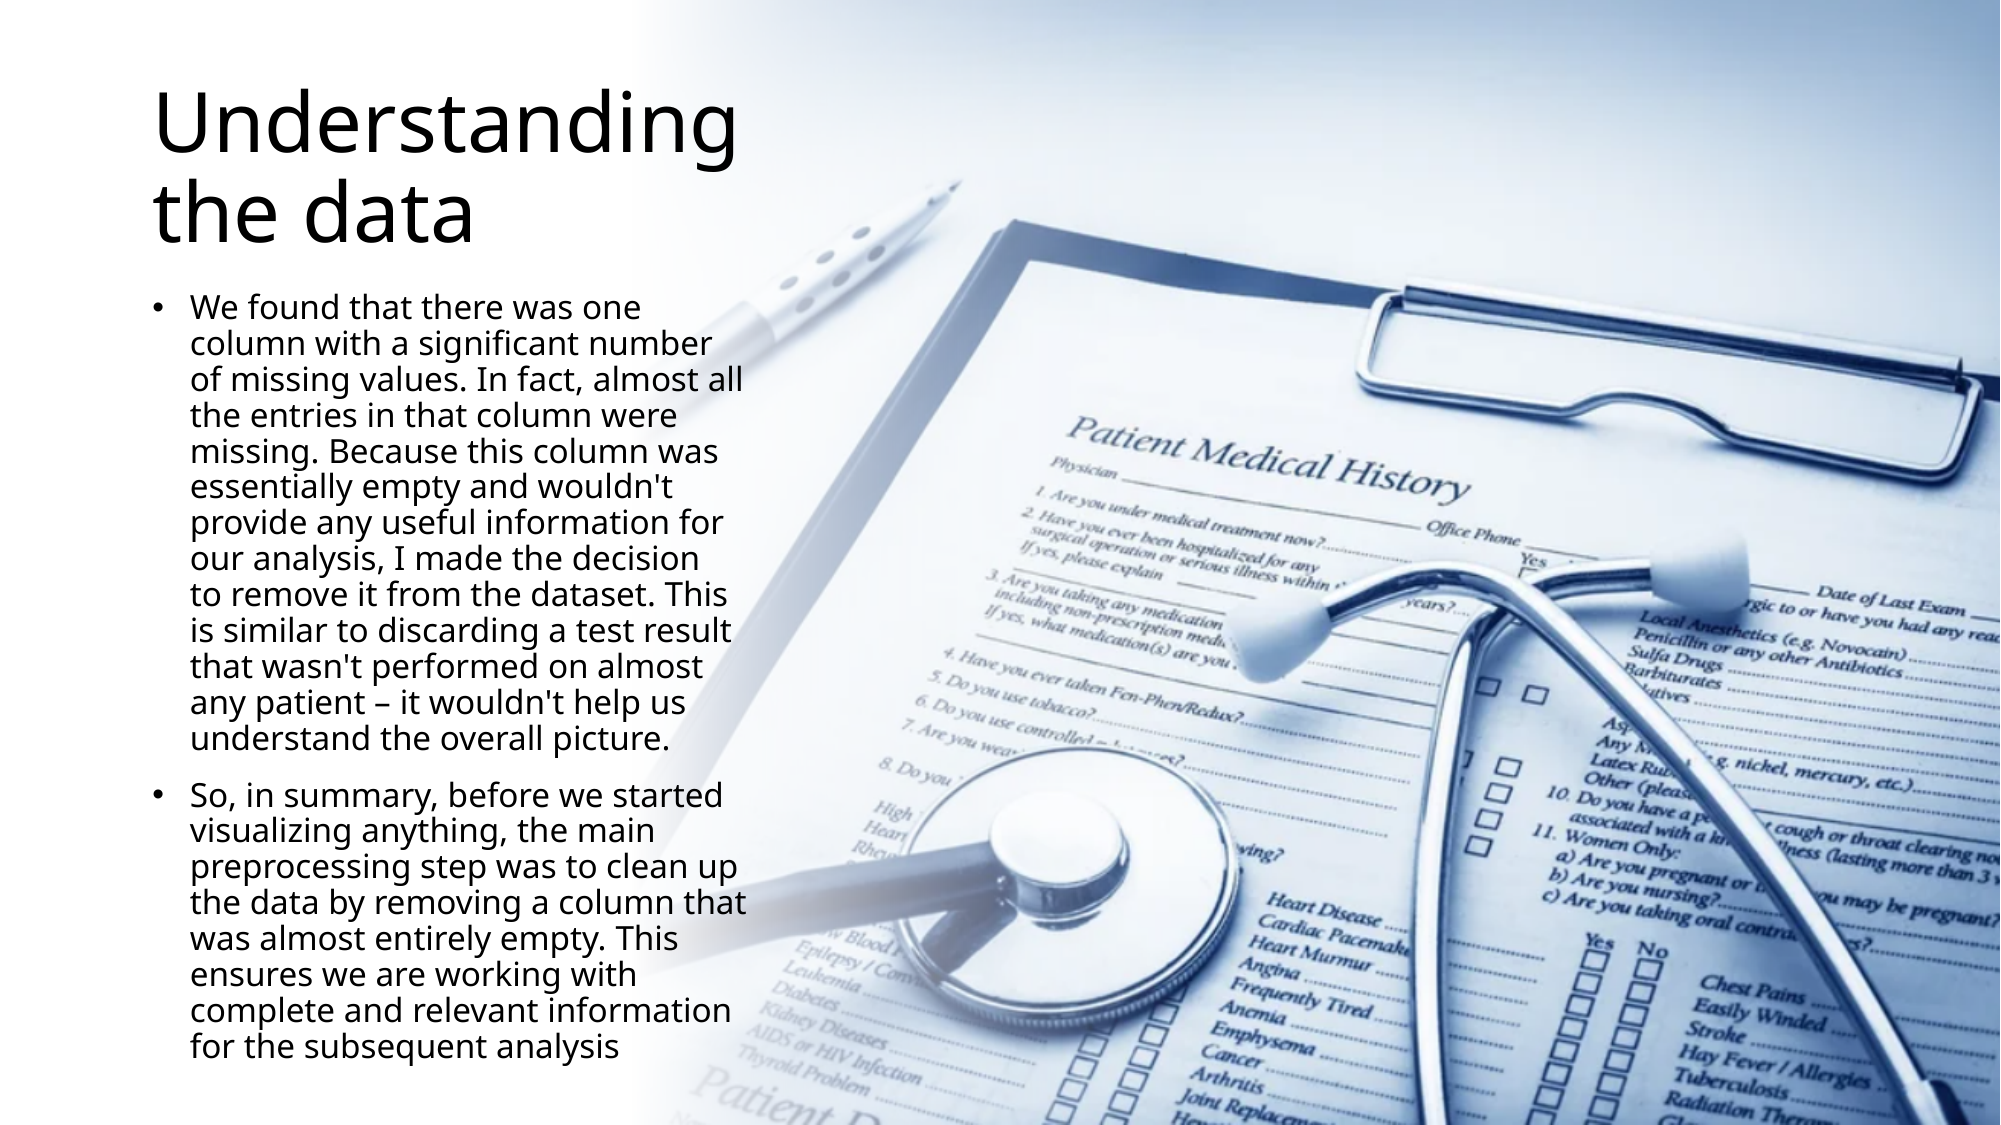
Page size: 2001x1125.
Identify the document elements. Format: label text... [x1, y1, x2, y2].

title Understanding the data [137, 59, 413, 281]
text_box [0, 0, 413, 1125]
list We found that there was one column with a significant number of missing values. In fact, almost all the entries in that column were missing. Because this column was essentially empty and wouldn't provide any useful information for our analysis, I made the decision to remove it from the dataset. This is similar to discarding a test result that wasn't performed on almost any patient – it wouldn't help us understand the overall picture. So, in summary, before we started visualizing anything, the main preprocessing step was to clean up the data by removing a column that was almost entirely empty. This ensures we are working with complete and relevant information for the subsequent analysis [137, 283, 413, 1014]
picture [413, 0, 2000, 1125]
